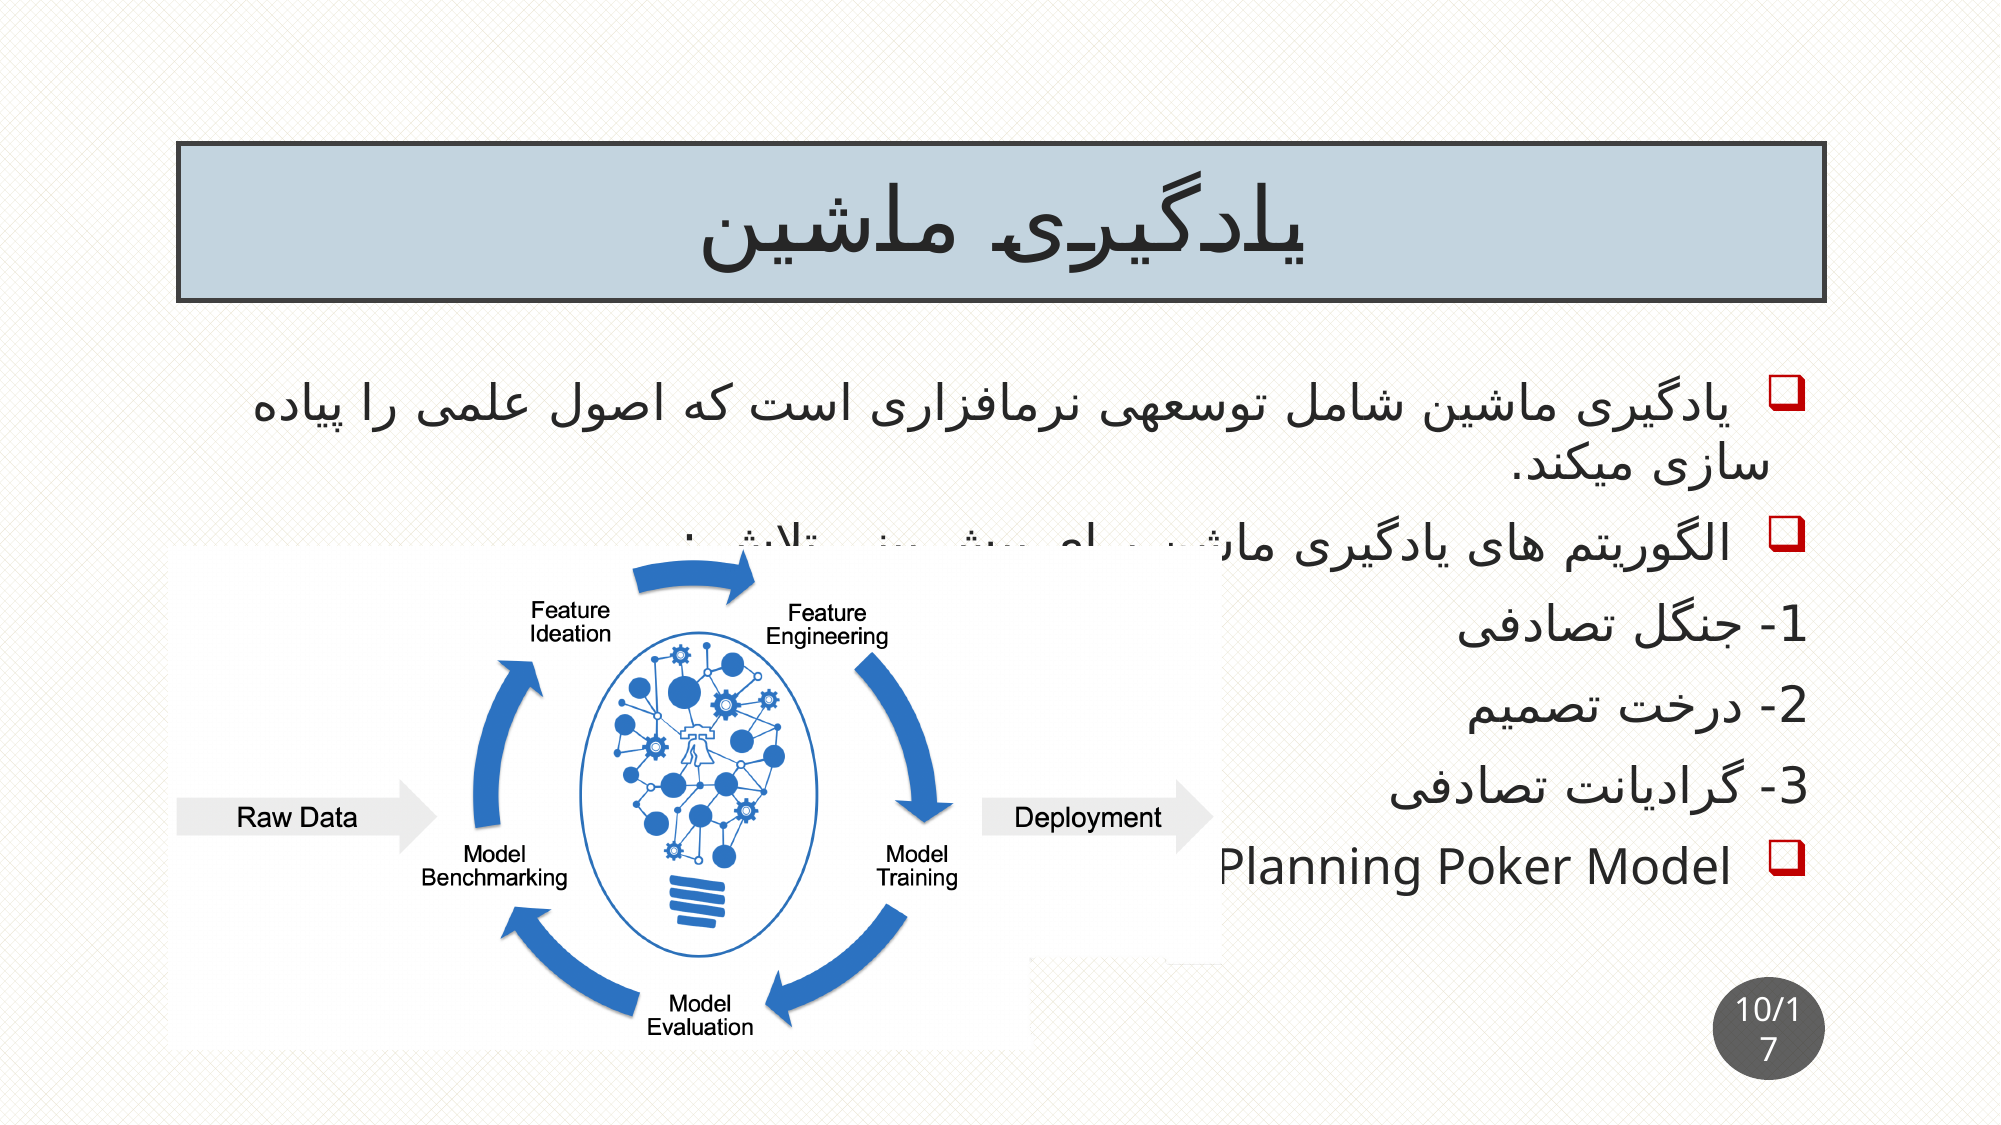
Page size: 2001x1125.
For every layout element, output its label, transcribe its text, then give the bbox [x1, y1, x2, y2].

picture [168, 546, 1223, 1050]
list یادگیری ماشین شامل توسعه‏ی نرم‏افزاری است که اصول علمی را پیاده سازی میکند. الگوریتم های یادگیری ماشن برای پیش بینی تلاش : 1- جنگل تصادفی 2- درخت تصمیم 3- گرادیانت تصادفی Planning Poker Model [178, 362, 1825, 942]
slide_number 10/17 [1712, 977, 1825, 1080]
title یادگیری ماشین [176, 141, 1827, 303]
